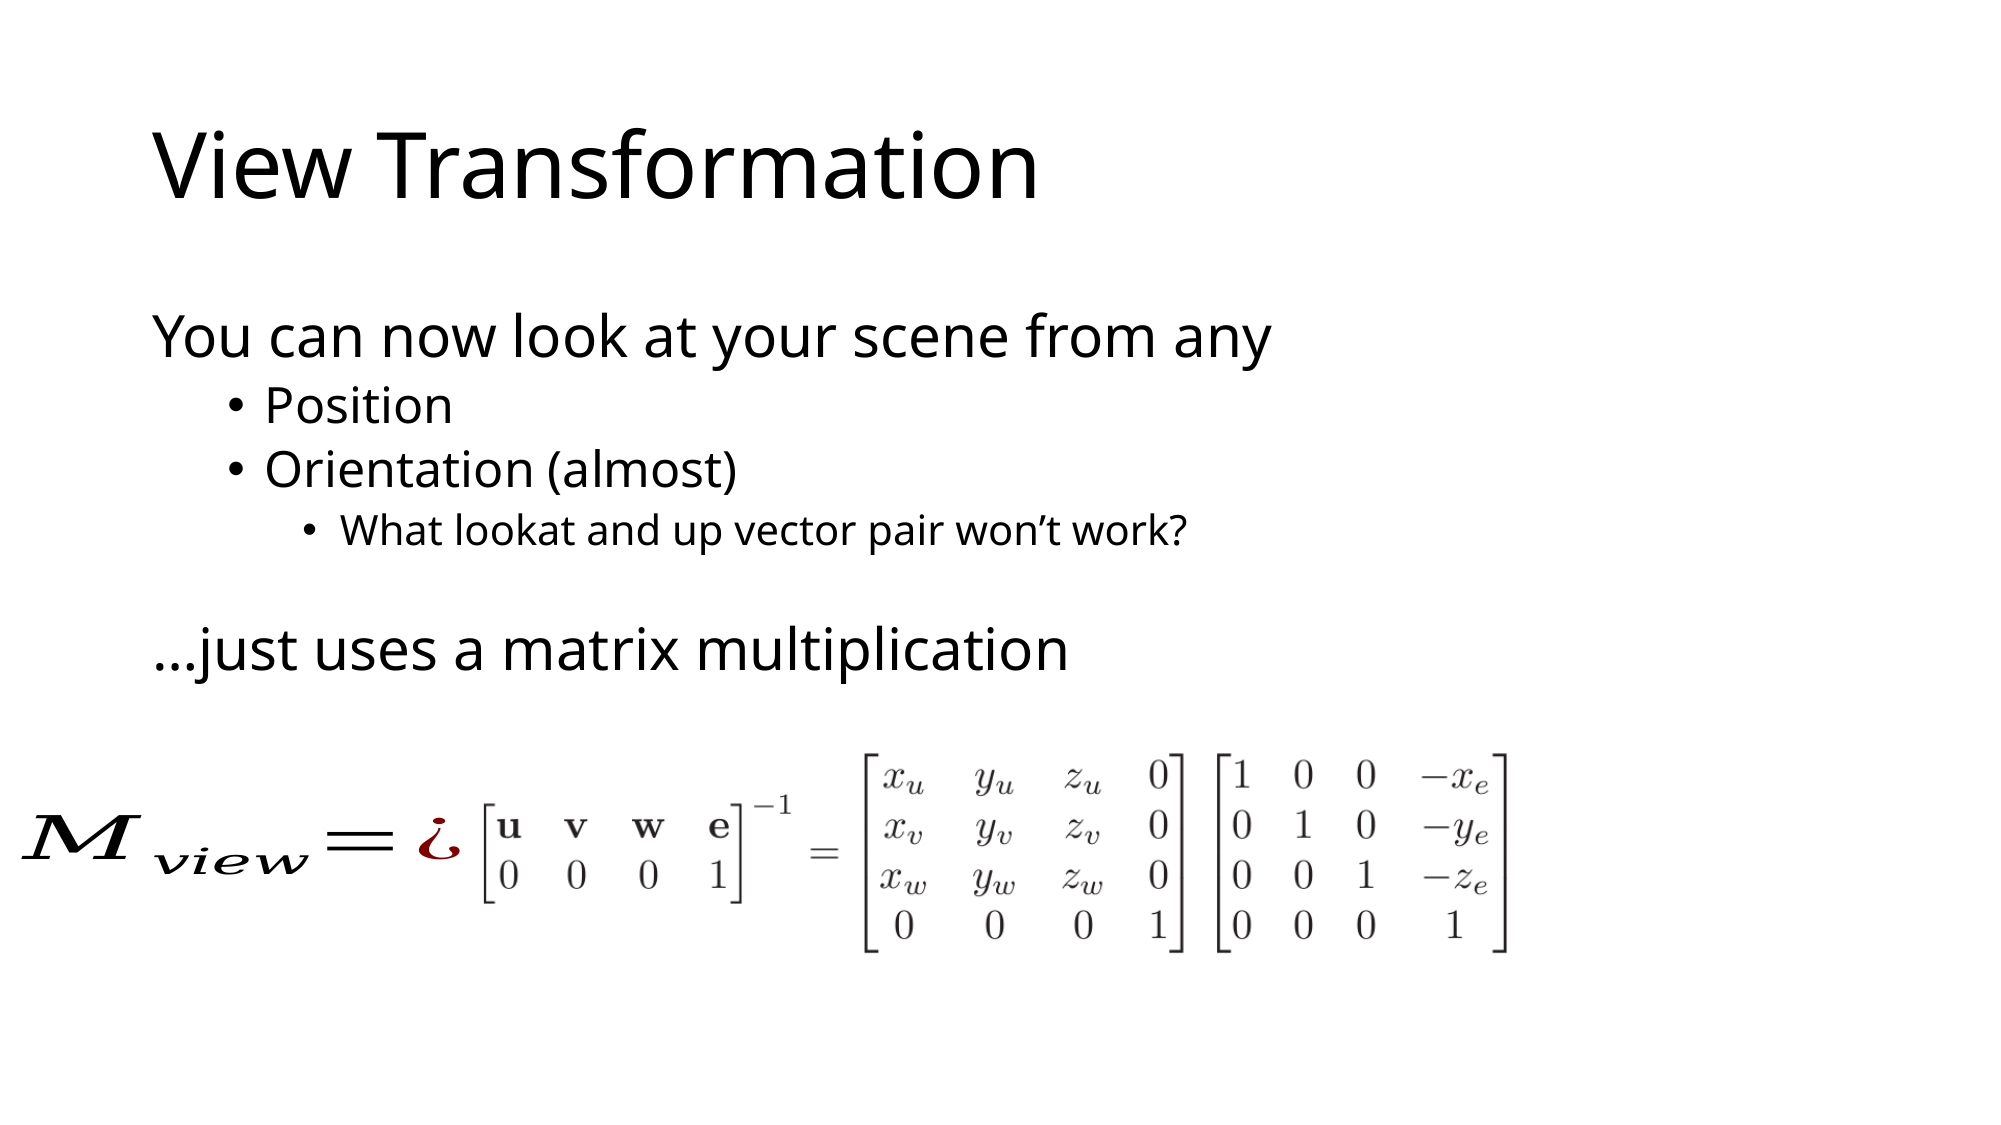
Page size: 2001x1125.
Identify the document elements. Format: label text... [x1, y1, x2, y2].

title View Transformation [137, 59, 1863, 278]
picture [470, 727, 1530, 982]
list You can now look at your scene from any Position Orientation (almost) What lookat and up vector pair won’t work? …just uses a matrix multiplication [137, 299, 1863, 1014]
